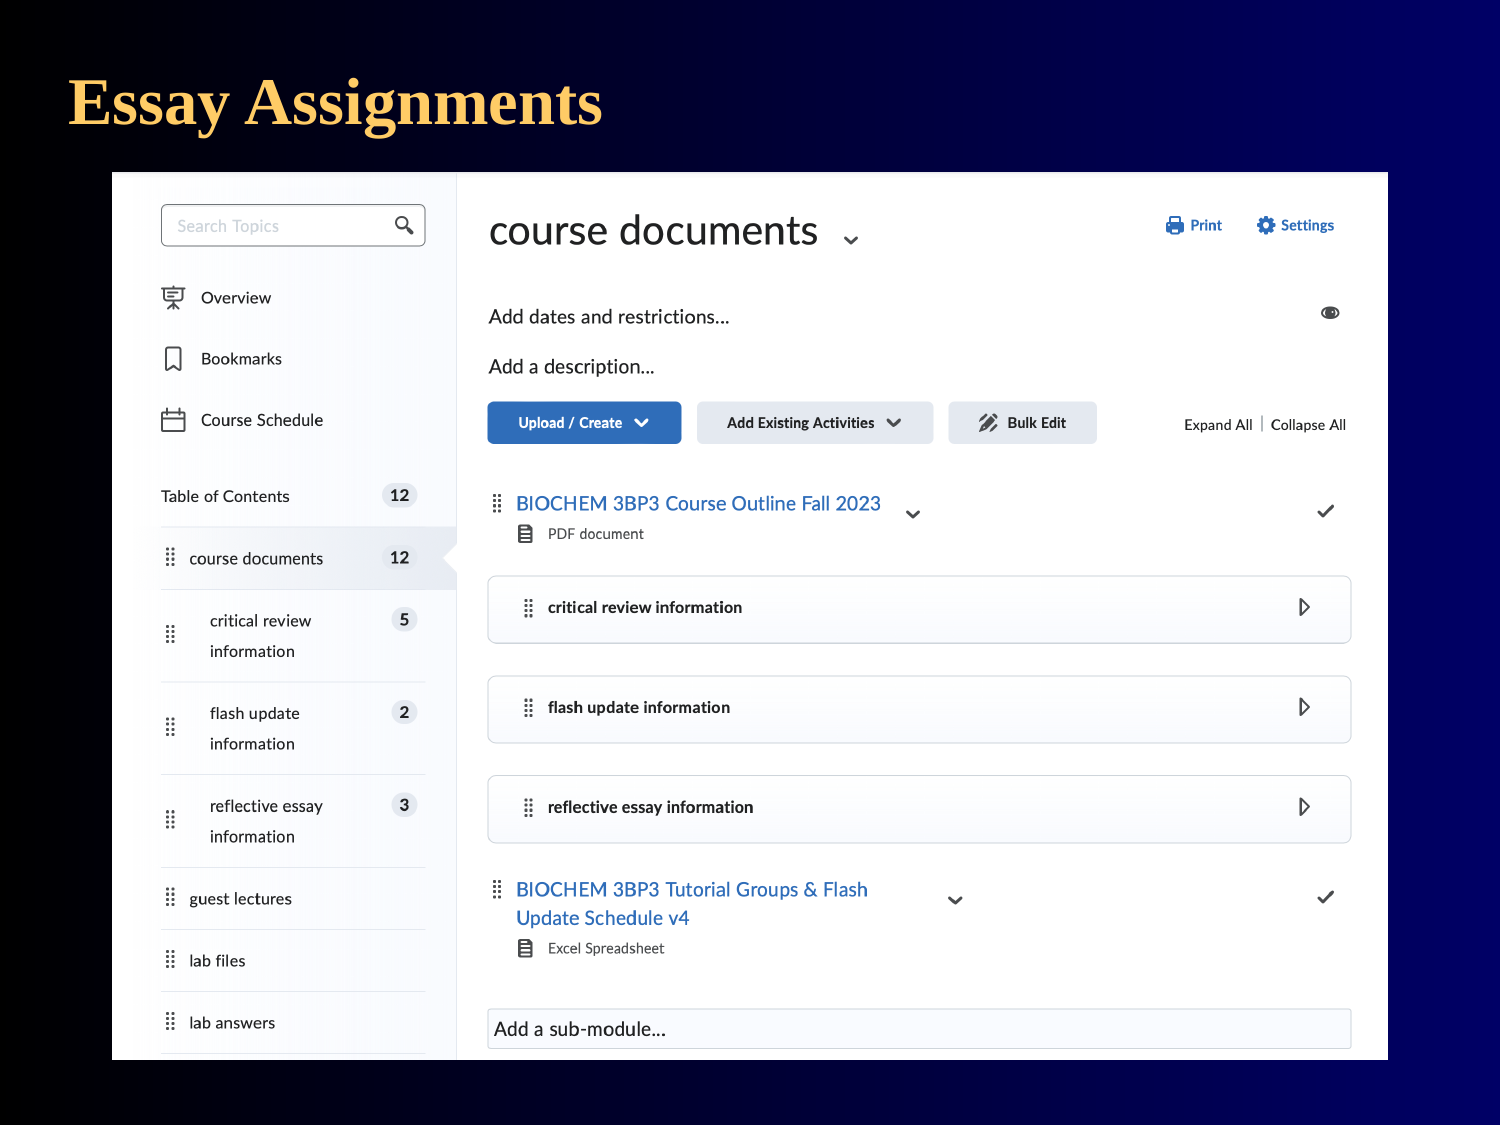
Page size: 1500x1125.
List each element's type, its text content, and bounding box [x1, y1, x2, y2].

picture [112, 172, 1388, 1060]
title Essay Assignments [52, 0, 1459, 225]
